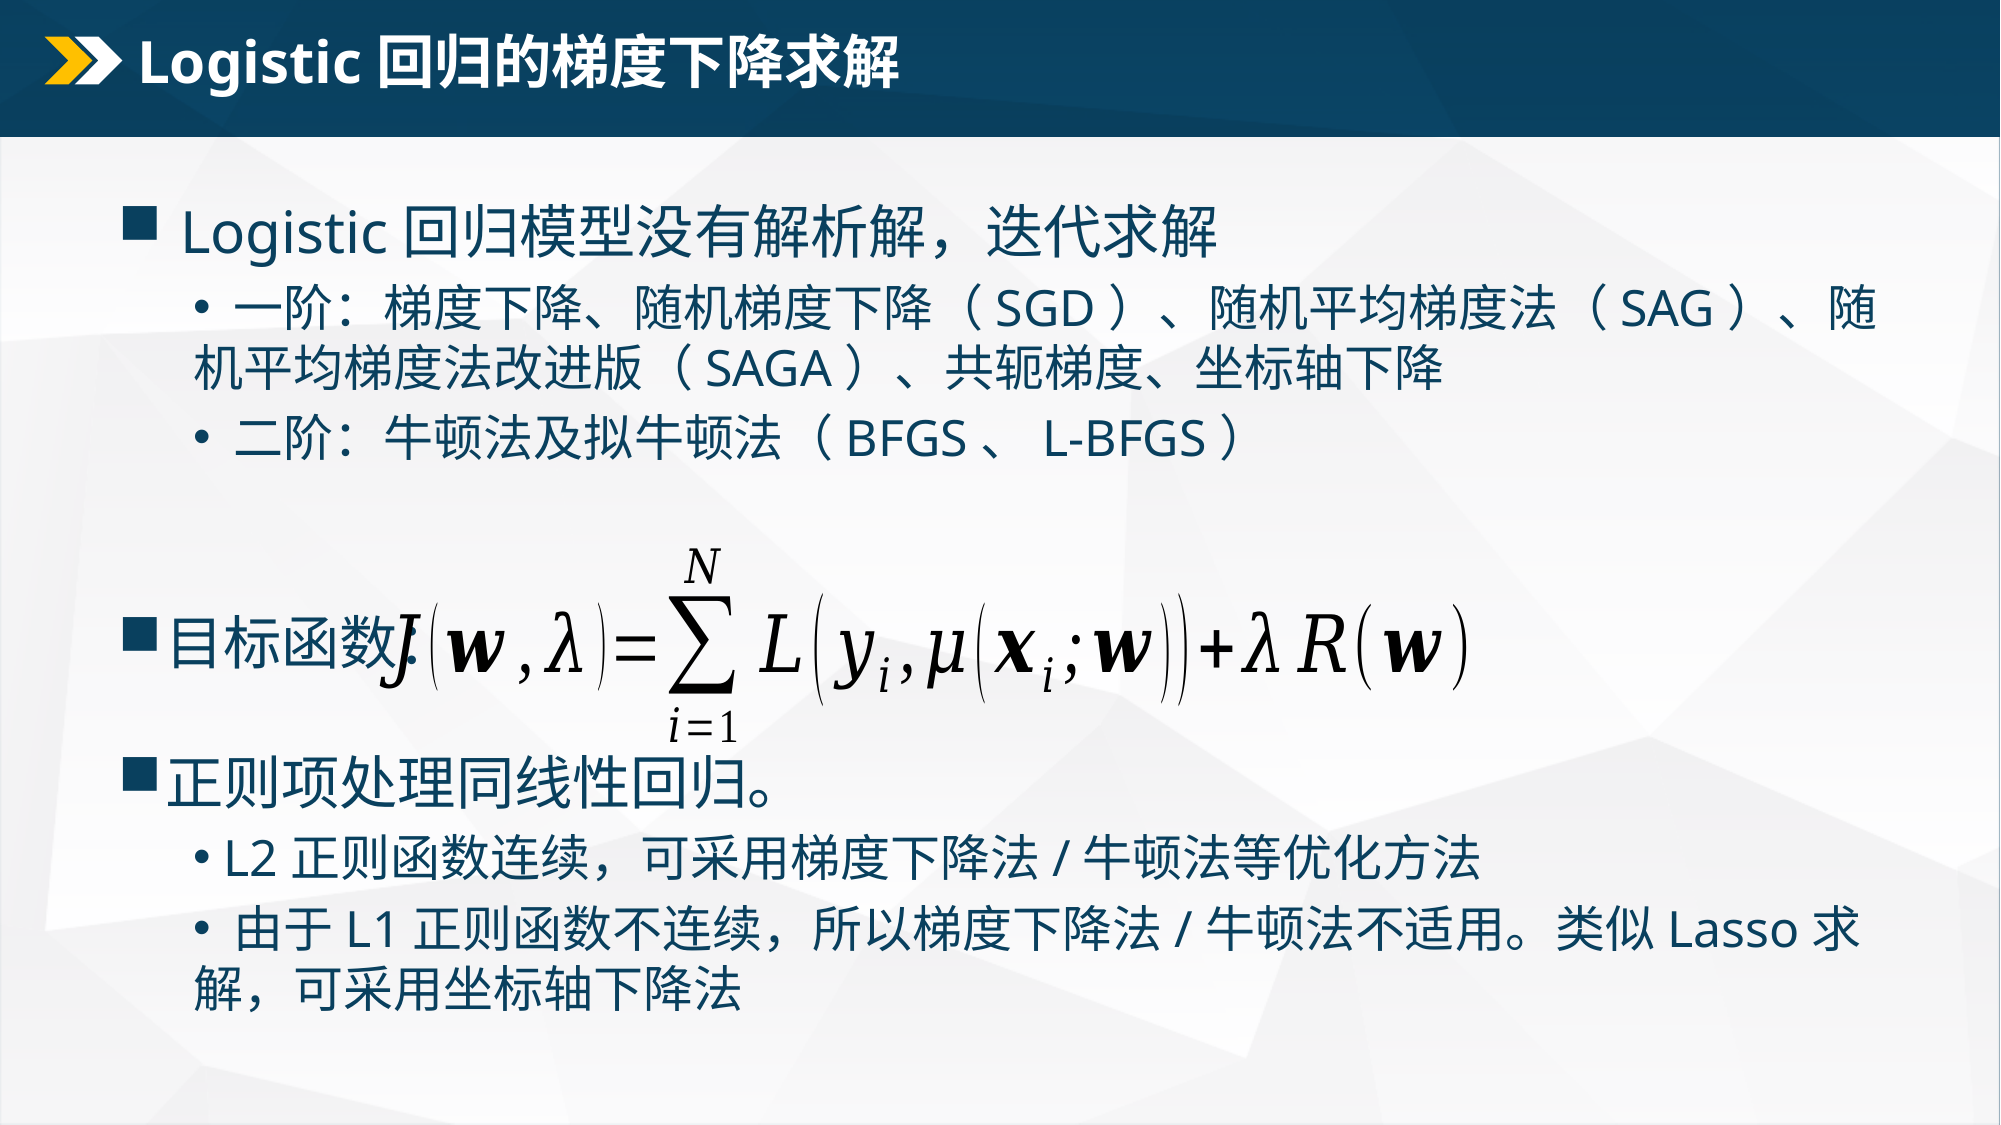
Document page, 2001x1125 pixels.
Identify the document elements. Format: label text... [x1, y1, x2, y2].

list Logistic回归模型没有解析解，迭代求解 一阶：梯度下降、随机梯度下降（SGD）、随机平均梯度法（SAG）、随机平均梯度法改进版（SAGA）、共轭梯度、坐标轴下降 二阶：牛顿法及拟牛顿法（BFGS、L-BFGS） 目标函数： 正则项处理同线性回归。 L2正则函数连续，可采用梯度下降法/牛顿法等优化方法 由于L1正则函数不连续，所以梯度下降法/牛顿法不适用。类似Lasso求解，可采用坐标轴下降法 [103, 188, 1938, 1048]
title Logistic回归的梯度下降求解 [122, 25, 1723, 137]
picture [0, 0, 2000, 1125]
